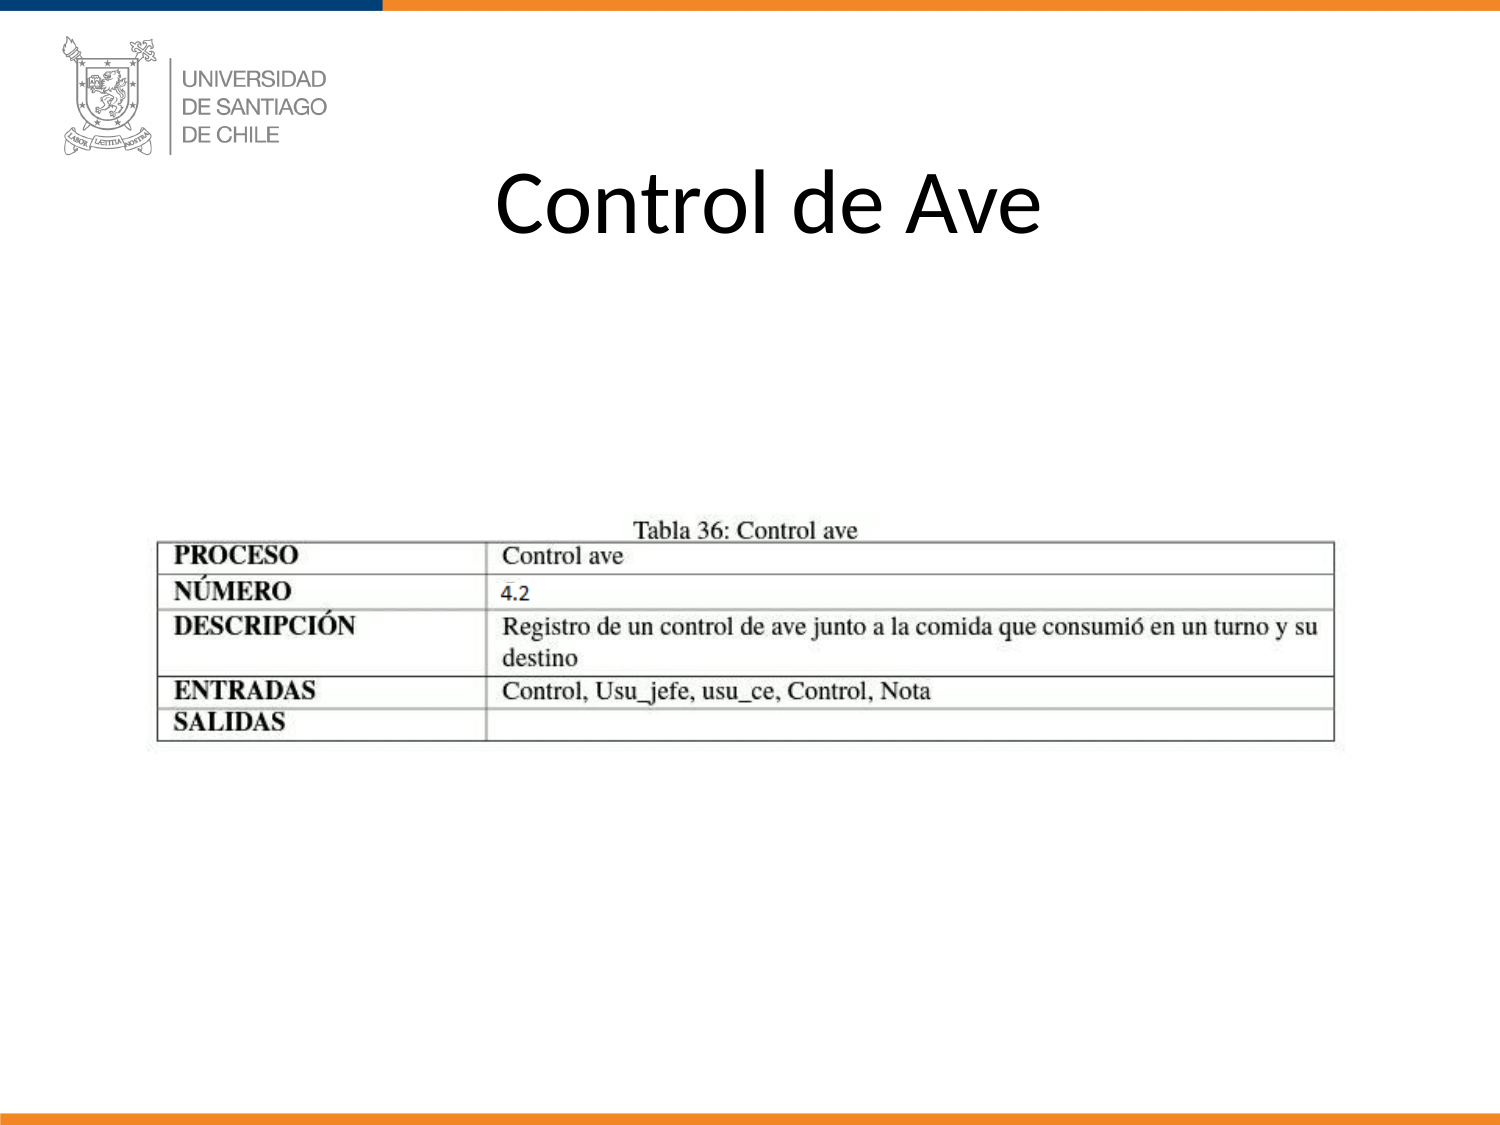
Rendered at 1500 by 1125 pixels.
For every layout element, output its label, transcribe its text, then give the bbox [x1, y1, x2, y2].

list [145, 514, 1355, 753]
picture [0, 0, 1500, 1125]
title Control de Ave [95, 103, 1446, 291]
